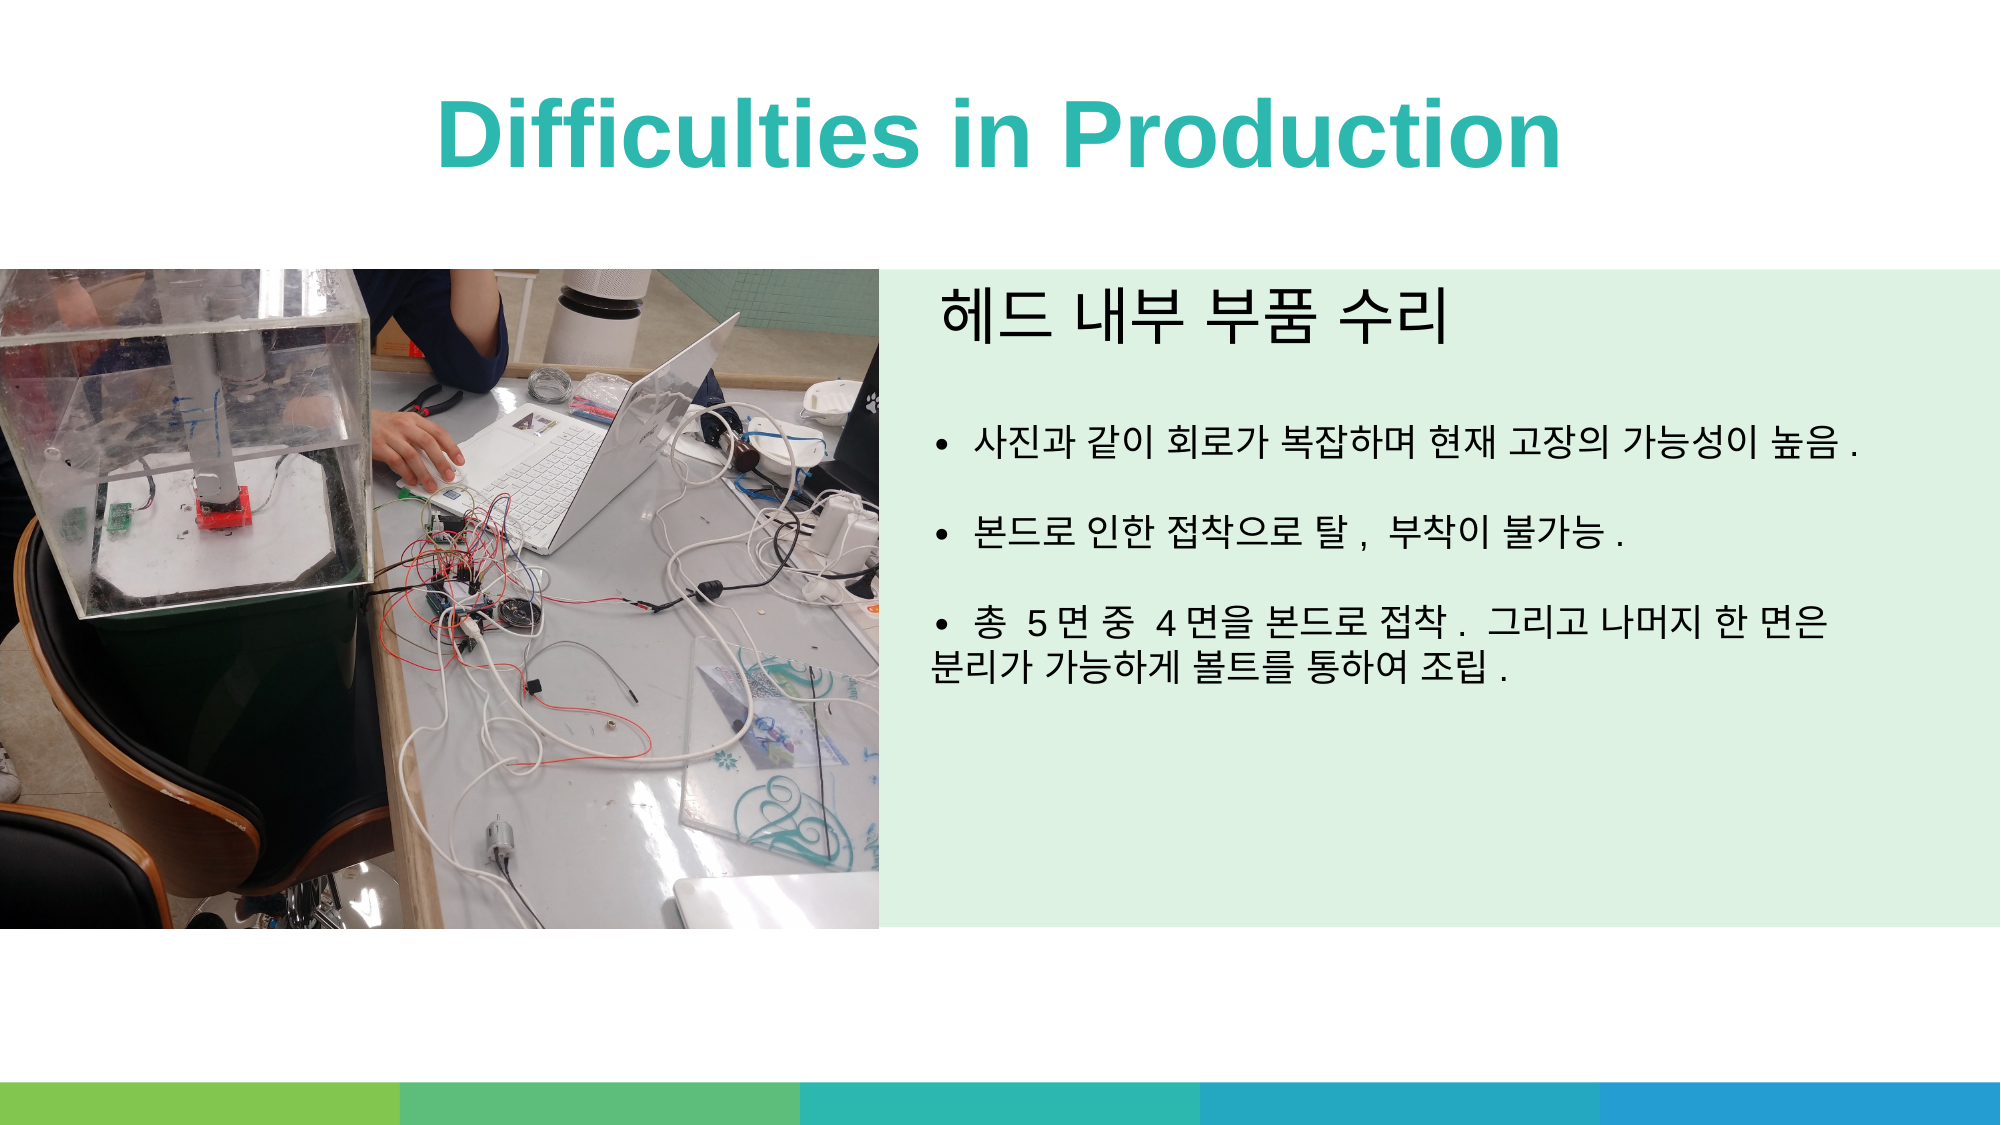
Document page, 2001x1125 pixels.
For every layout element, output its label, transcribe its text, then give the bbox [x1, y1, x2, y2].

picture [0, 269, 879, 929]
text_box ∙ 사진과 같이 회로가 복잡하며 현재 고장의 가능성이 높음. ∙ 본드로 인한 접착으로 탈, 부착이 불가능. ∙ 총 5면 중 4면을 본드로 접착. 그리고 나머지 한 면은 분리가 가능하게 볼트를 통하여 조립. [915, 411, 1912, 697]
text_box [0, 268, 2000, 928]
text_box 헤드 내부 부품 수리 [879, 269, 1871, 525]
list Difficulties in Production [50, 77, 1950, 197]
